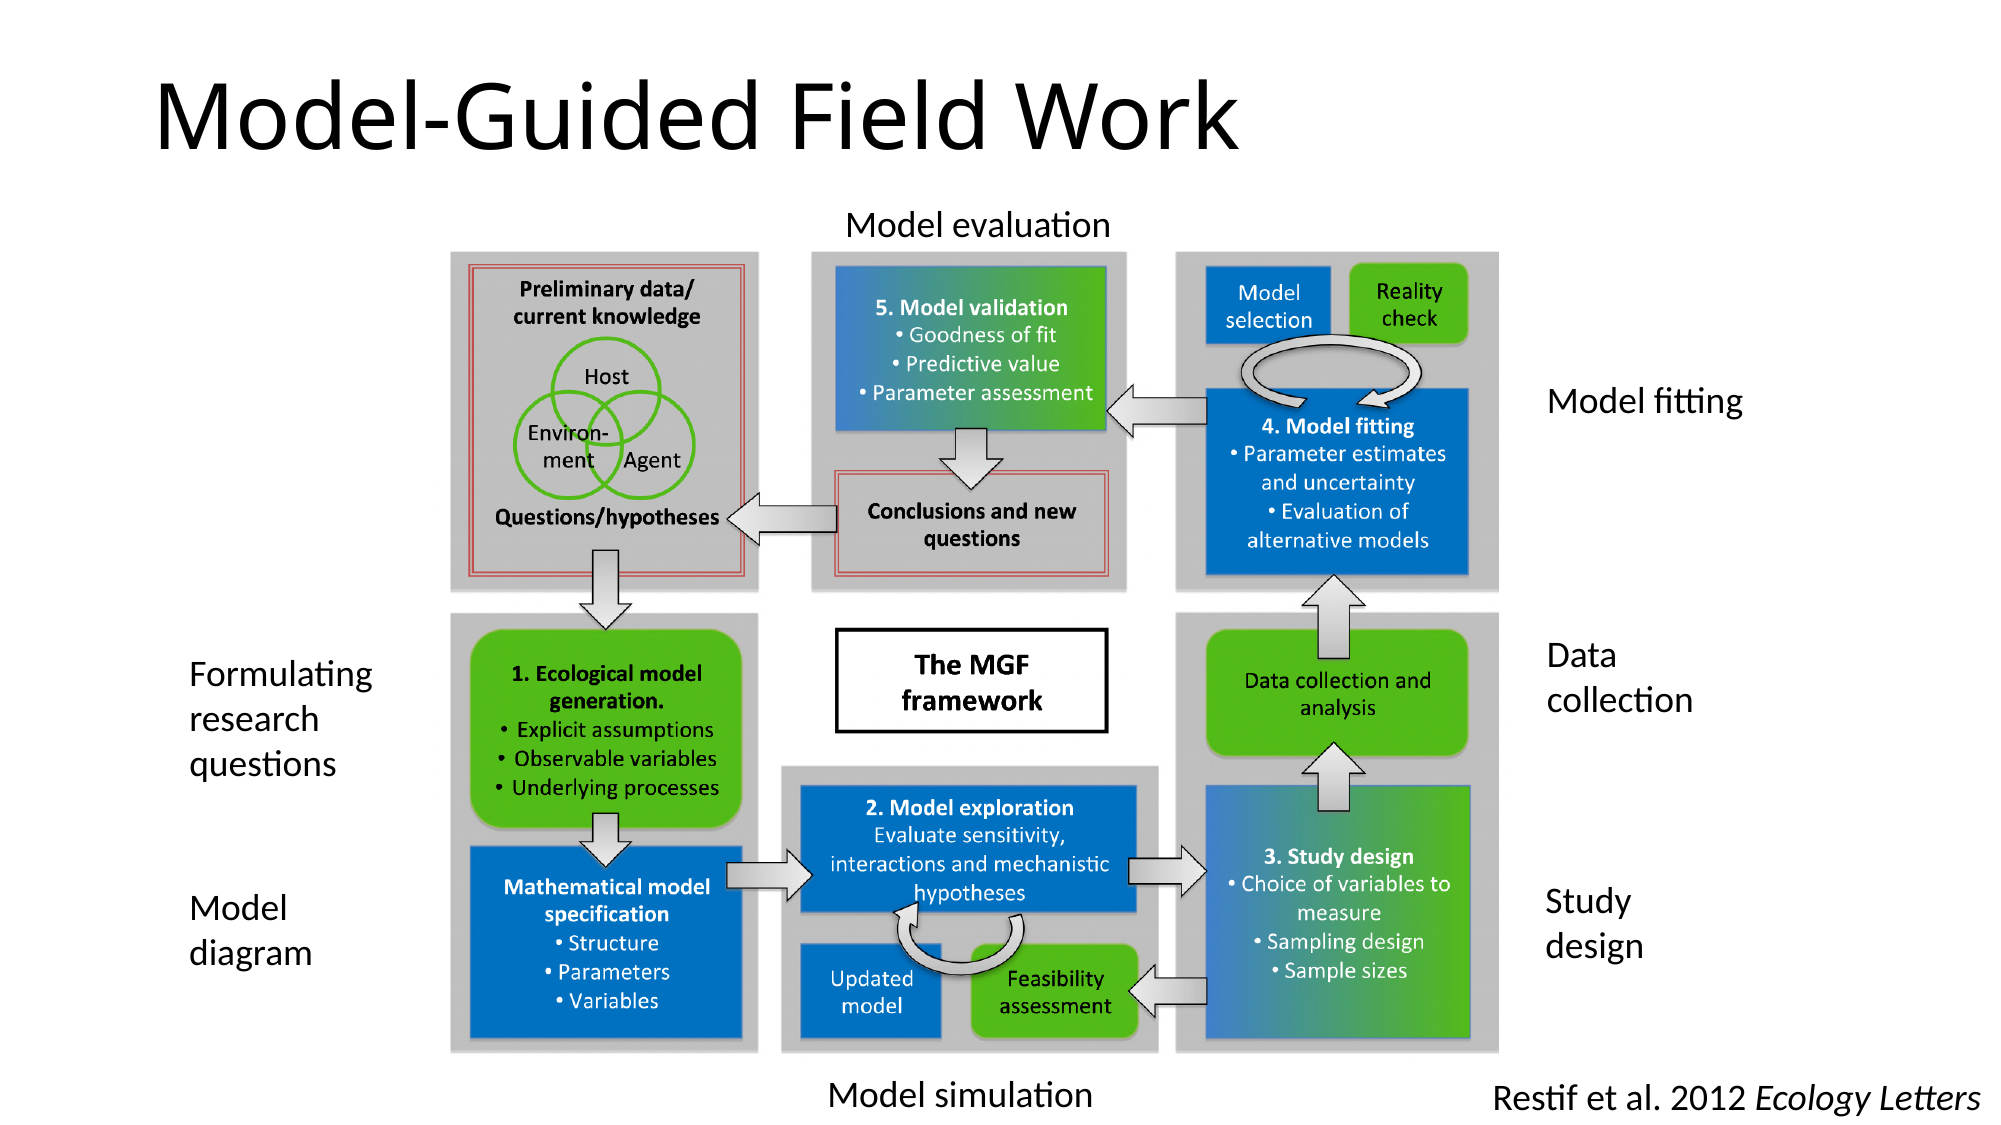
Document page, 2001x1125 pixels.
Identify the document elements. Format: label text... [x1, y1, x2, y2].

title Model-Guided Field Work [137, 11, 1863, 229]
text_box Model diagram [174, 876, 381, 981]
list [417, 233, 1533, 1066]
text_box Model fitting [1533, 368, 1776, 429]
text_box Restif et al. 2012 Ecology Letters [1477, 1065, 1997, 1125]
text_box Formulating research questions [174, 641, 417, 792]
text_box Model evaluation [830, 192, 1180, 233]
text_box Model simulation [812, 1066, 1146, 1123]
text_box Study design [1533, 868, 1707, 974]
text_box Data collection [1533, 622, 1776, 728]
